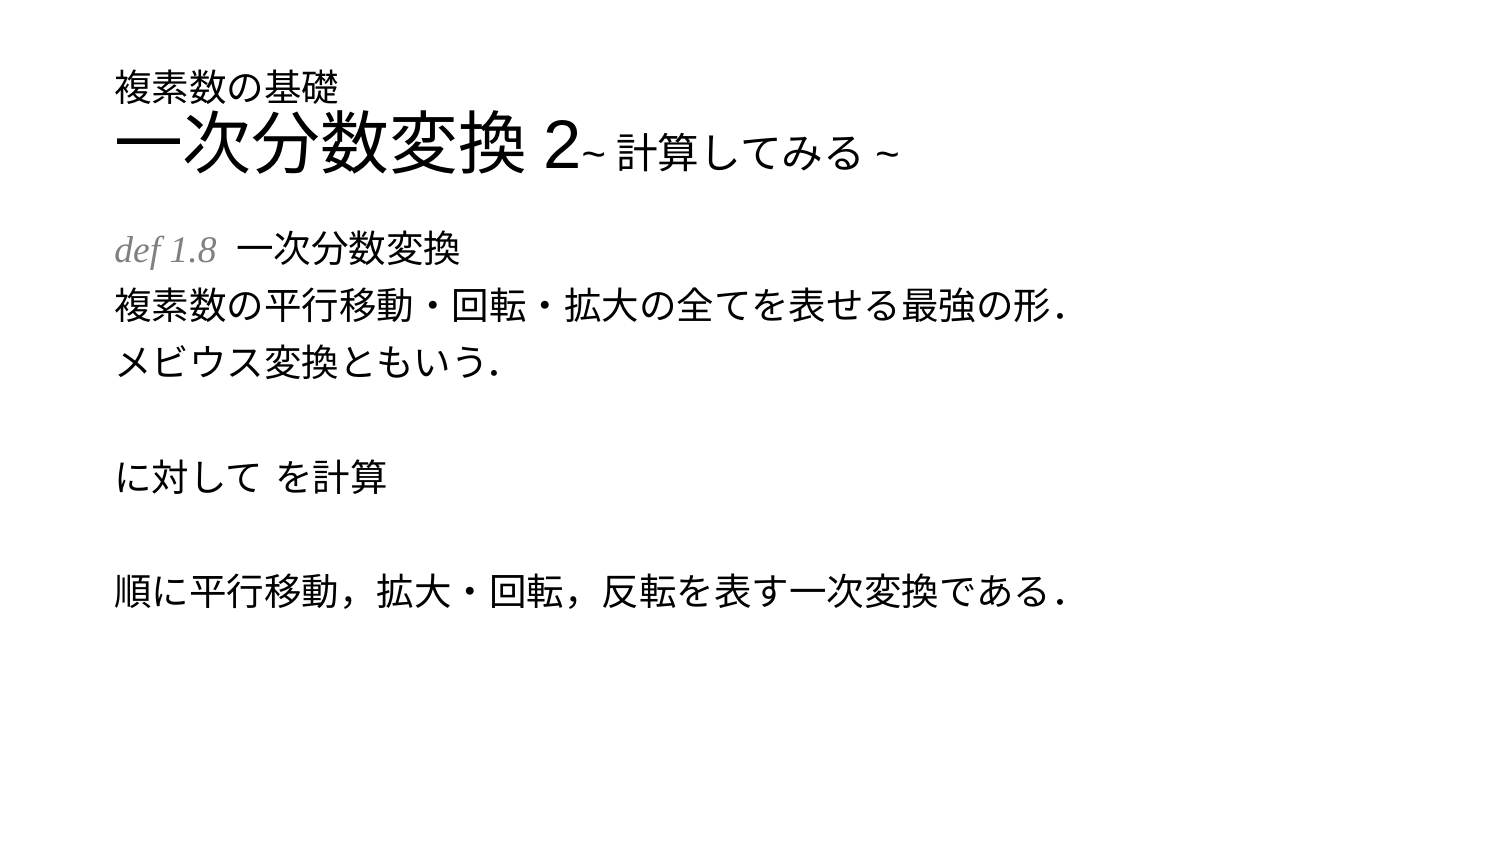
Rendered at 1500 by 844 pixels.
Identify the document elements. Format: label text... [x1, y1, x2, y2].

title 複素数の基礎 一次分数変換2~計算してみる~ [103, 44, 1397, 208]
